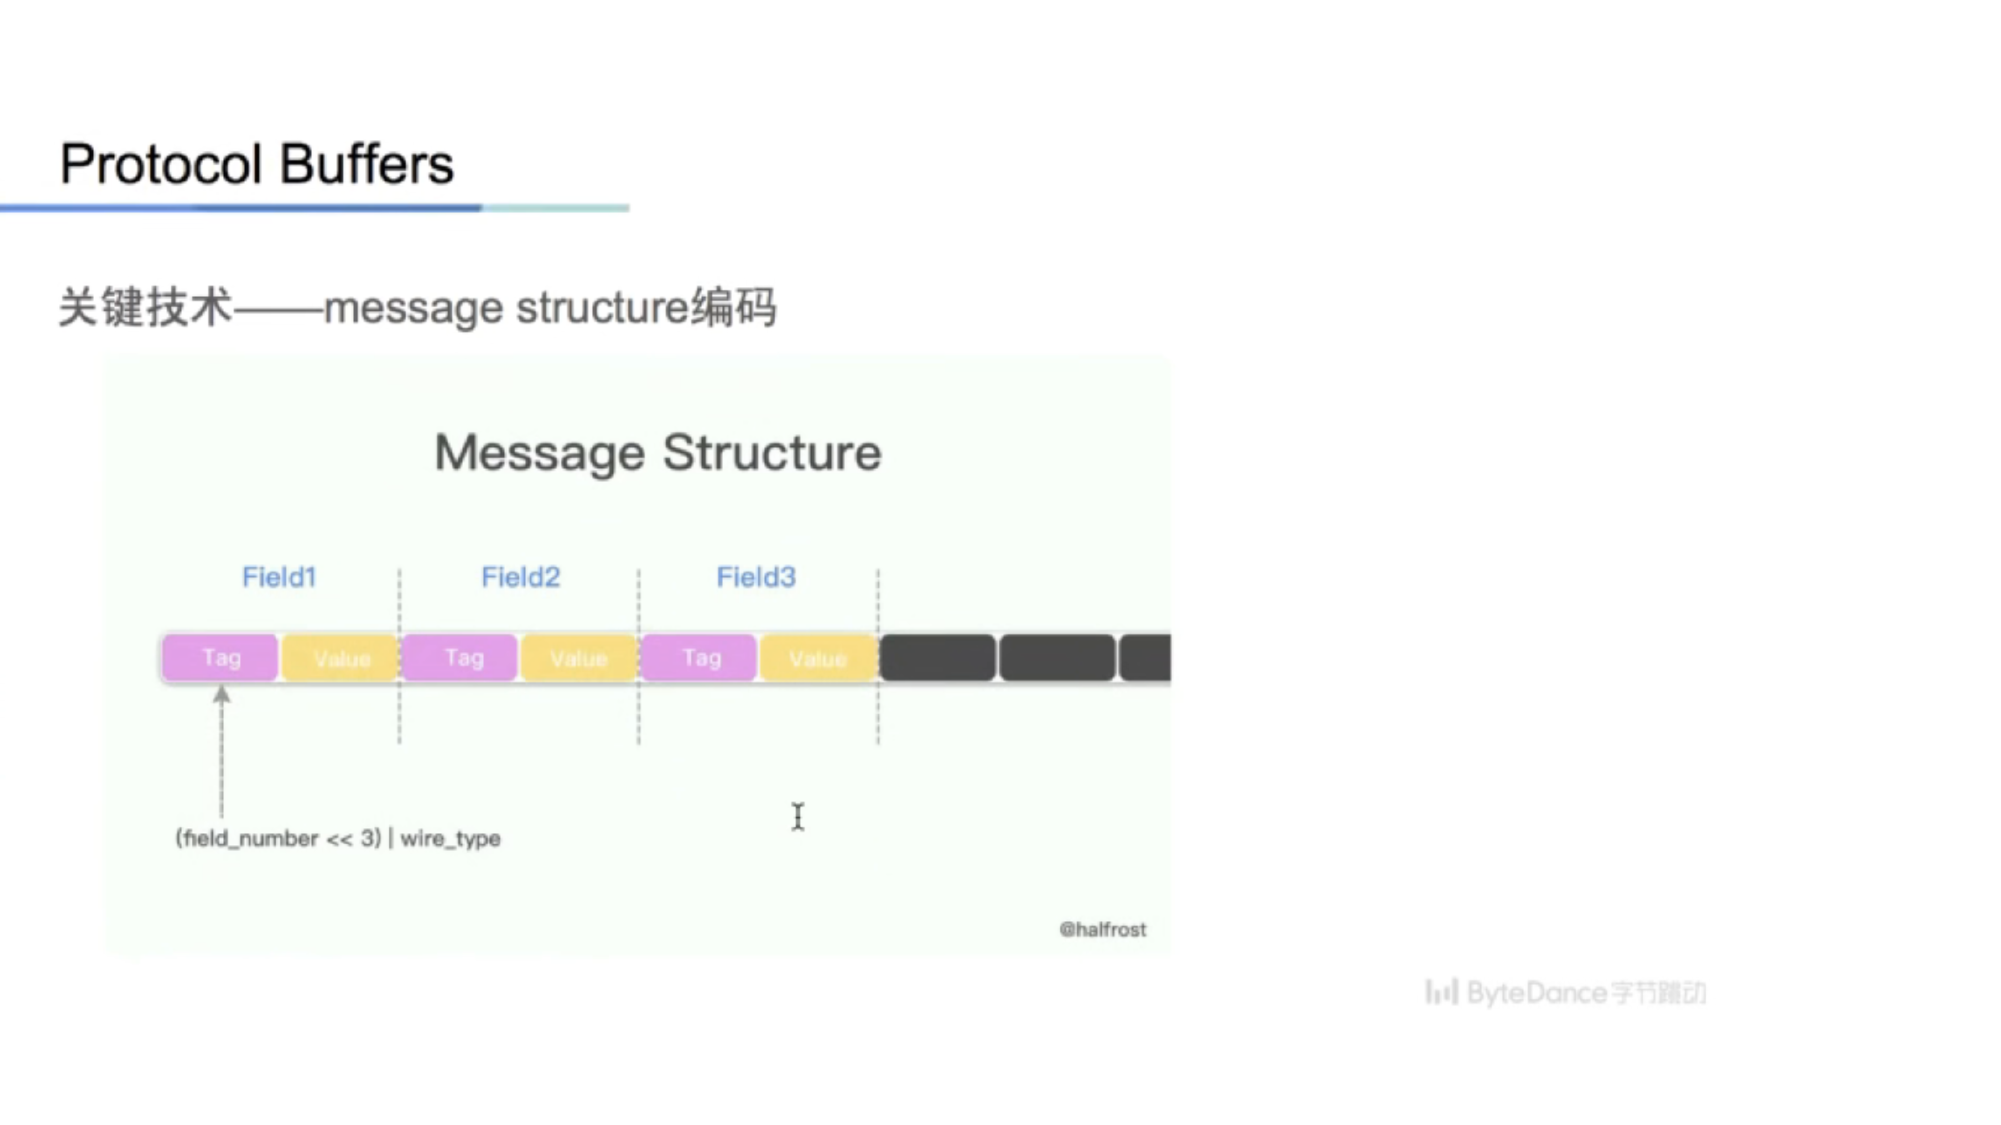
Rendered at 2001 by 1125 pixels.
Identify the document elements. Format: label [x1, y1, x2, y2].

picture [0, 0, 1731, 1125]
